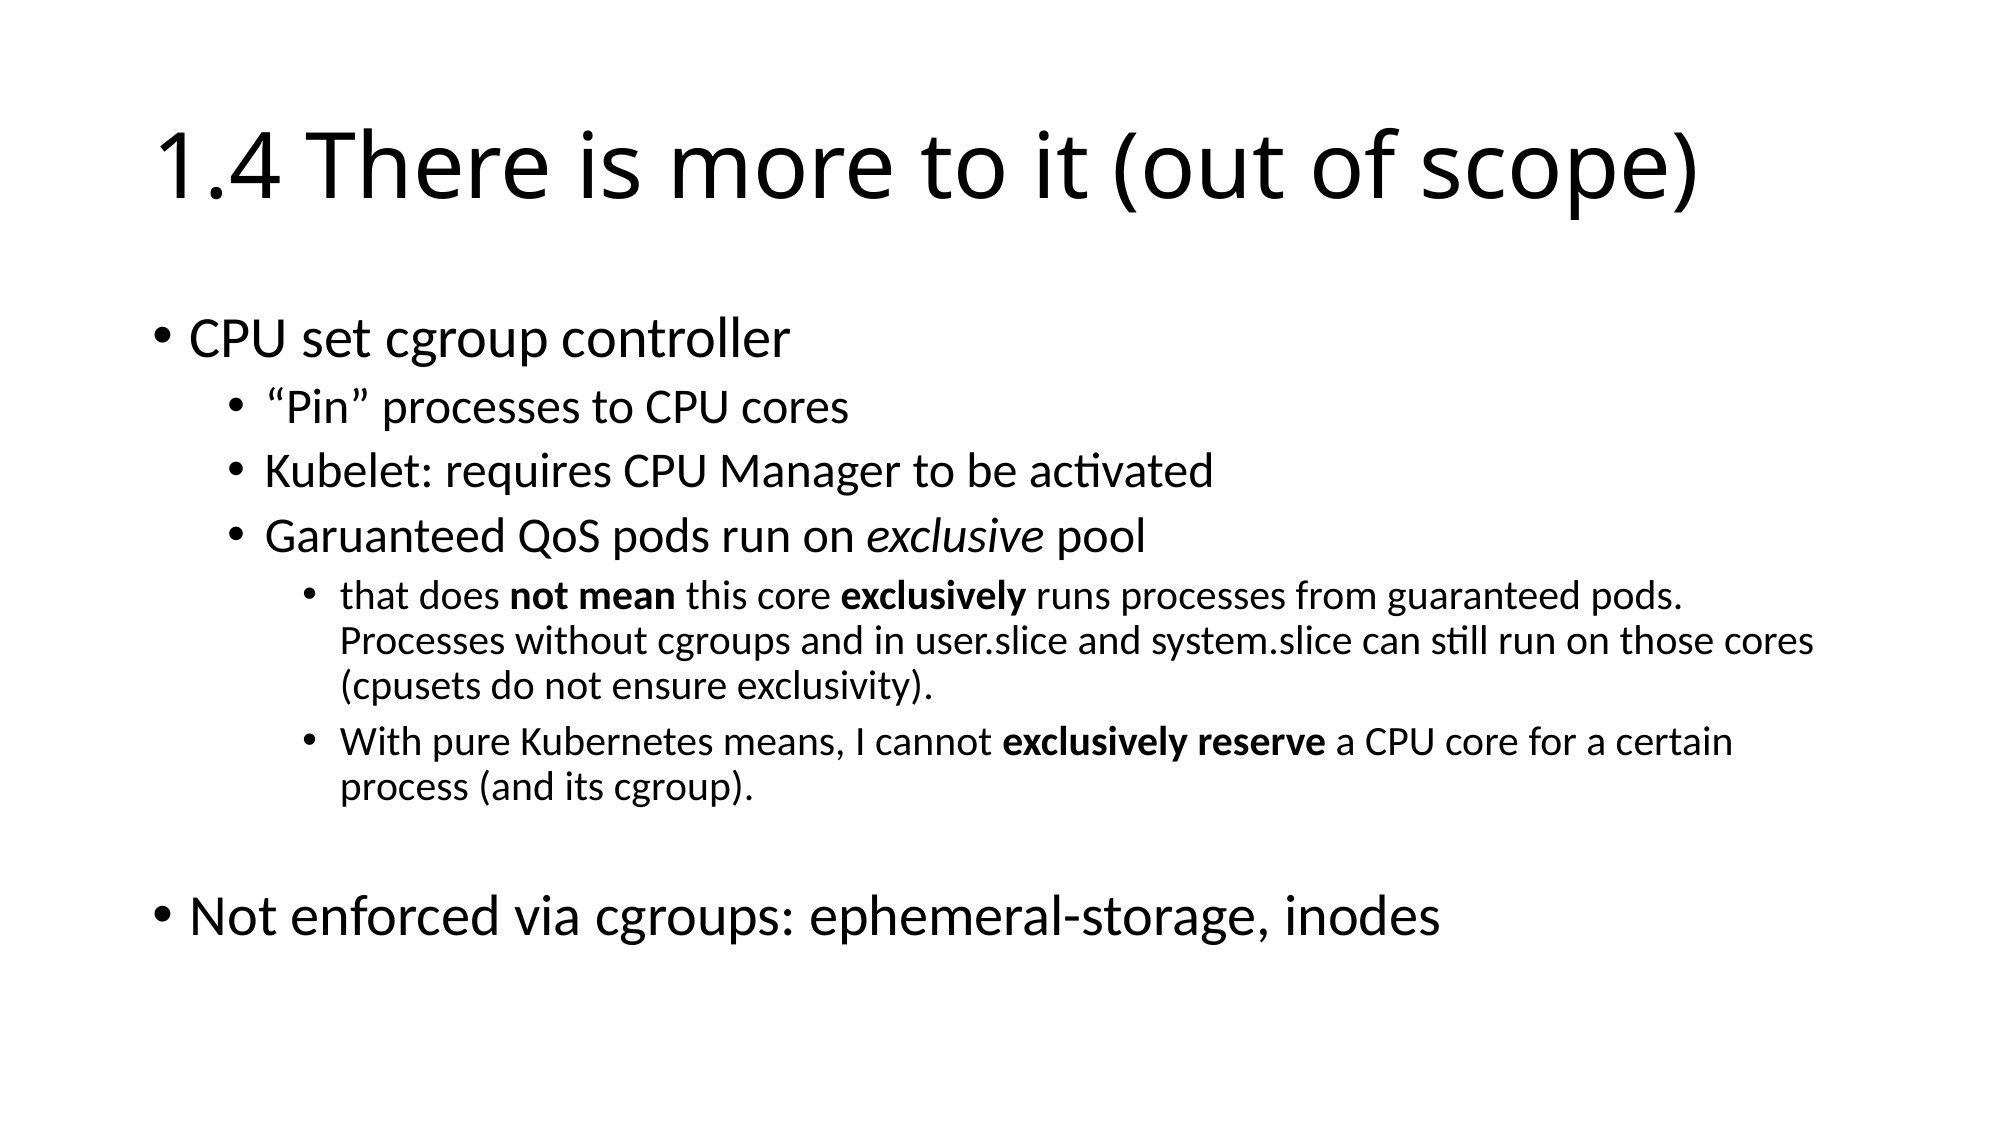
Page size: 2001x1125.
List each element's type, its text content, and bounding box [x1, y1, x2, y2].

title 1.4 There is more to it (out of scope) [137, 59, 1863, 278]
list CPU set cgroup controller “Pin” processes to CPU cores Kubelet: requires CPU Manager to be activated Garuanteed QoS pods run on exclusive pool that does not mean this core exclusively runs processes from guaranteed pods. Processes without cgroups and in user.slice and system.slice can still run on those cores (cpusets do not ensure exclusivity). With pure Kubernetes means, I cannot exclusively reserve a CPU core for a certain process (and its cgroup). Not enforced via cgroups: ephemeral-storage, inodes [137, 299, 1863, 1014]
